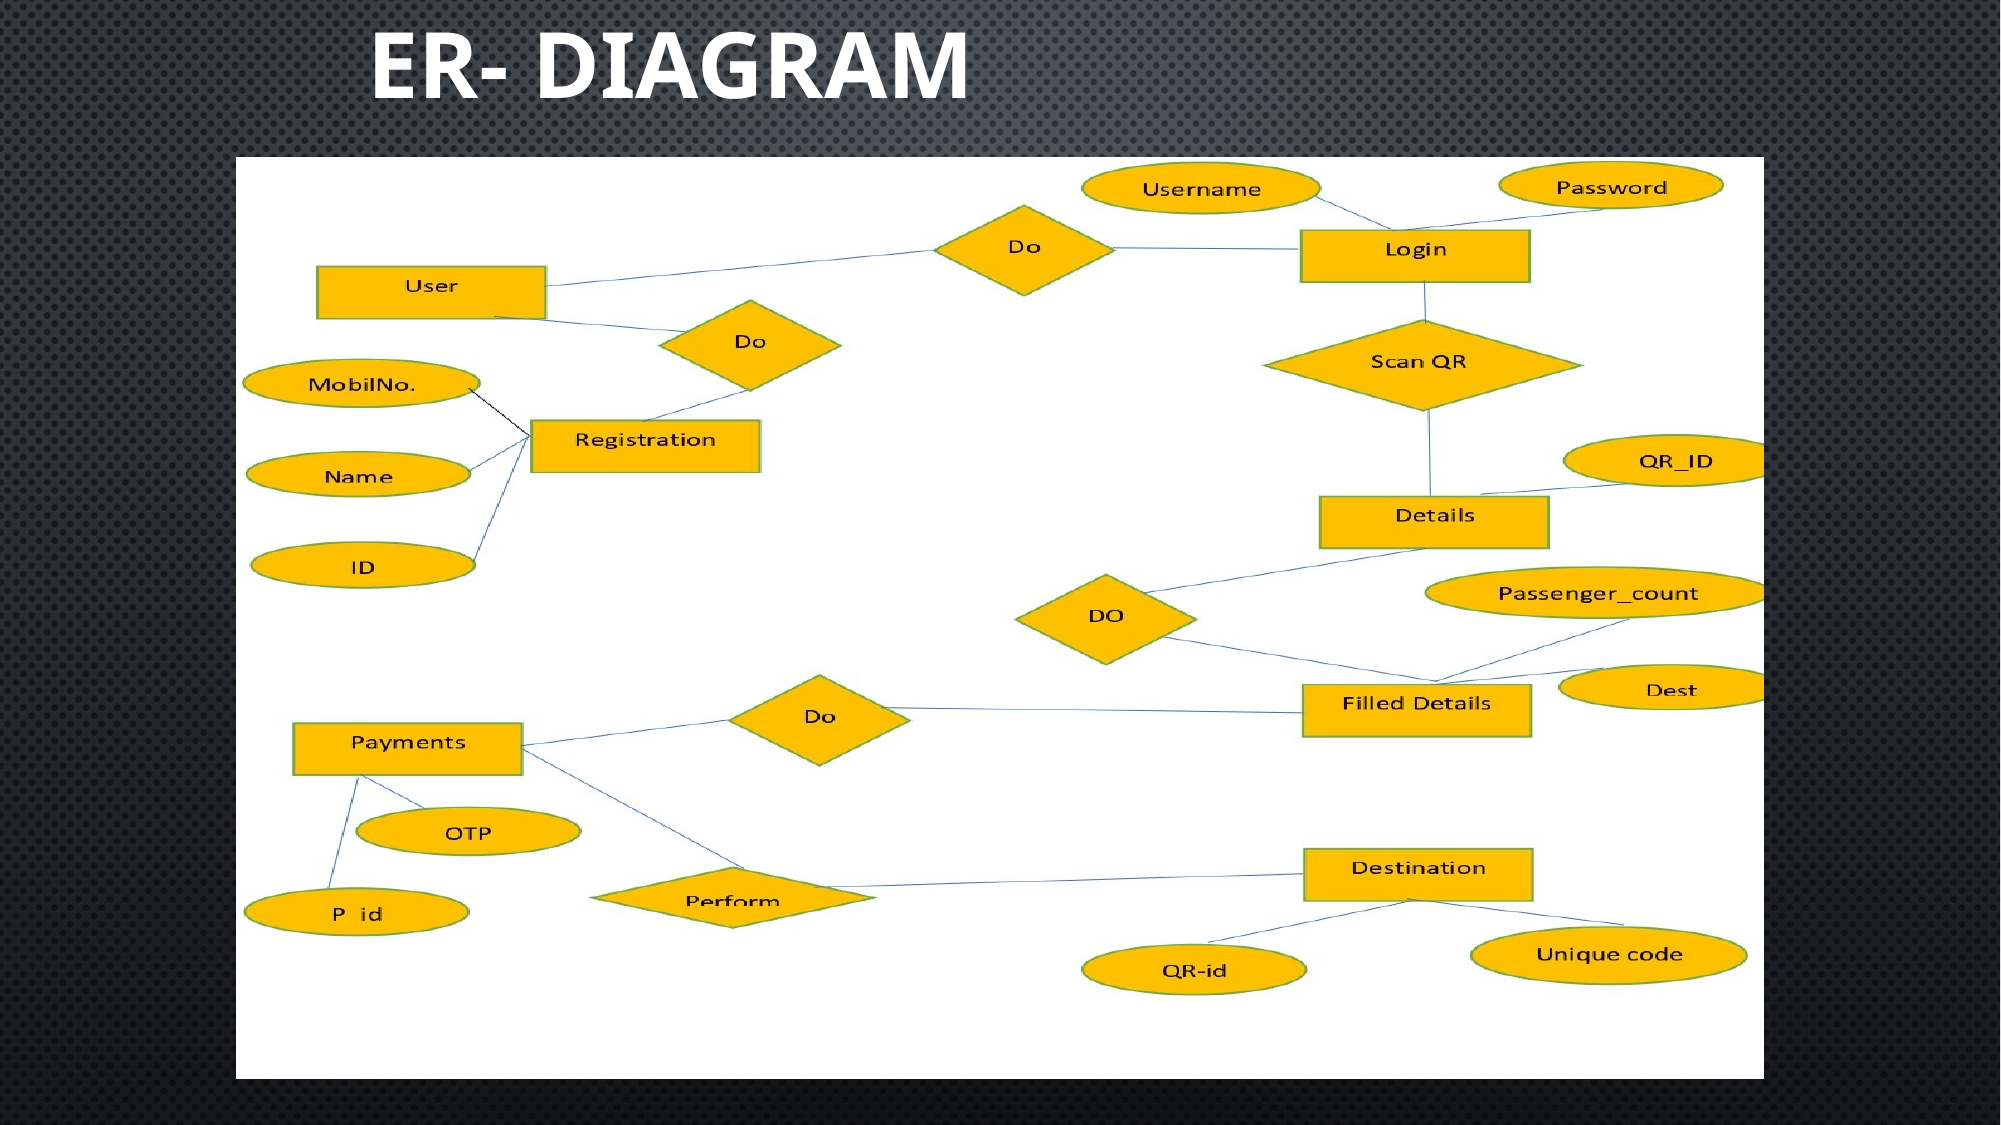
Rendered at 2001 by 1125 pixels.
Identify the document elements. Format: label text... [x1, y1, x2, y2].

picture [235, 157, 1764, 1080]
text_box ER- DIAGRAM [352, 0, 1881, 125]
